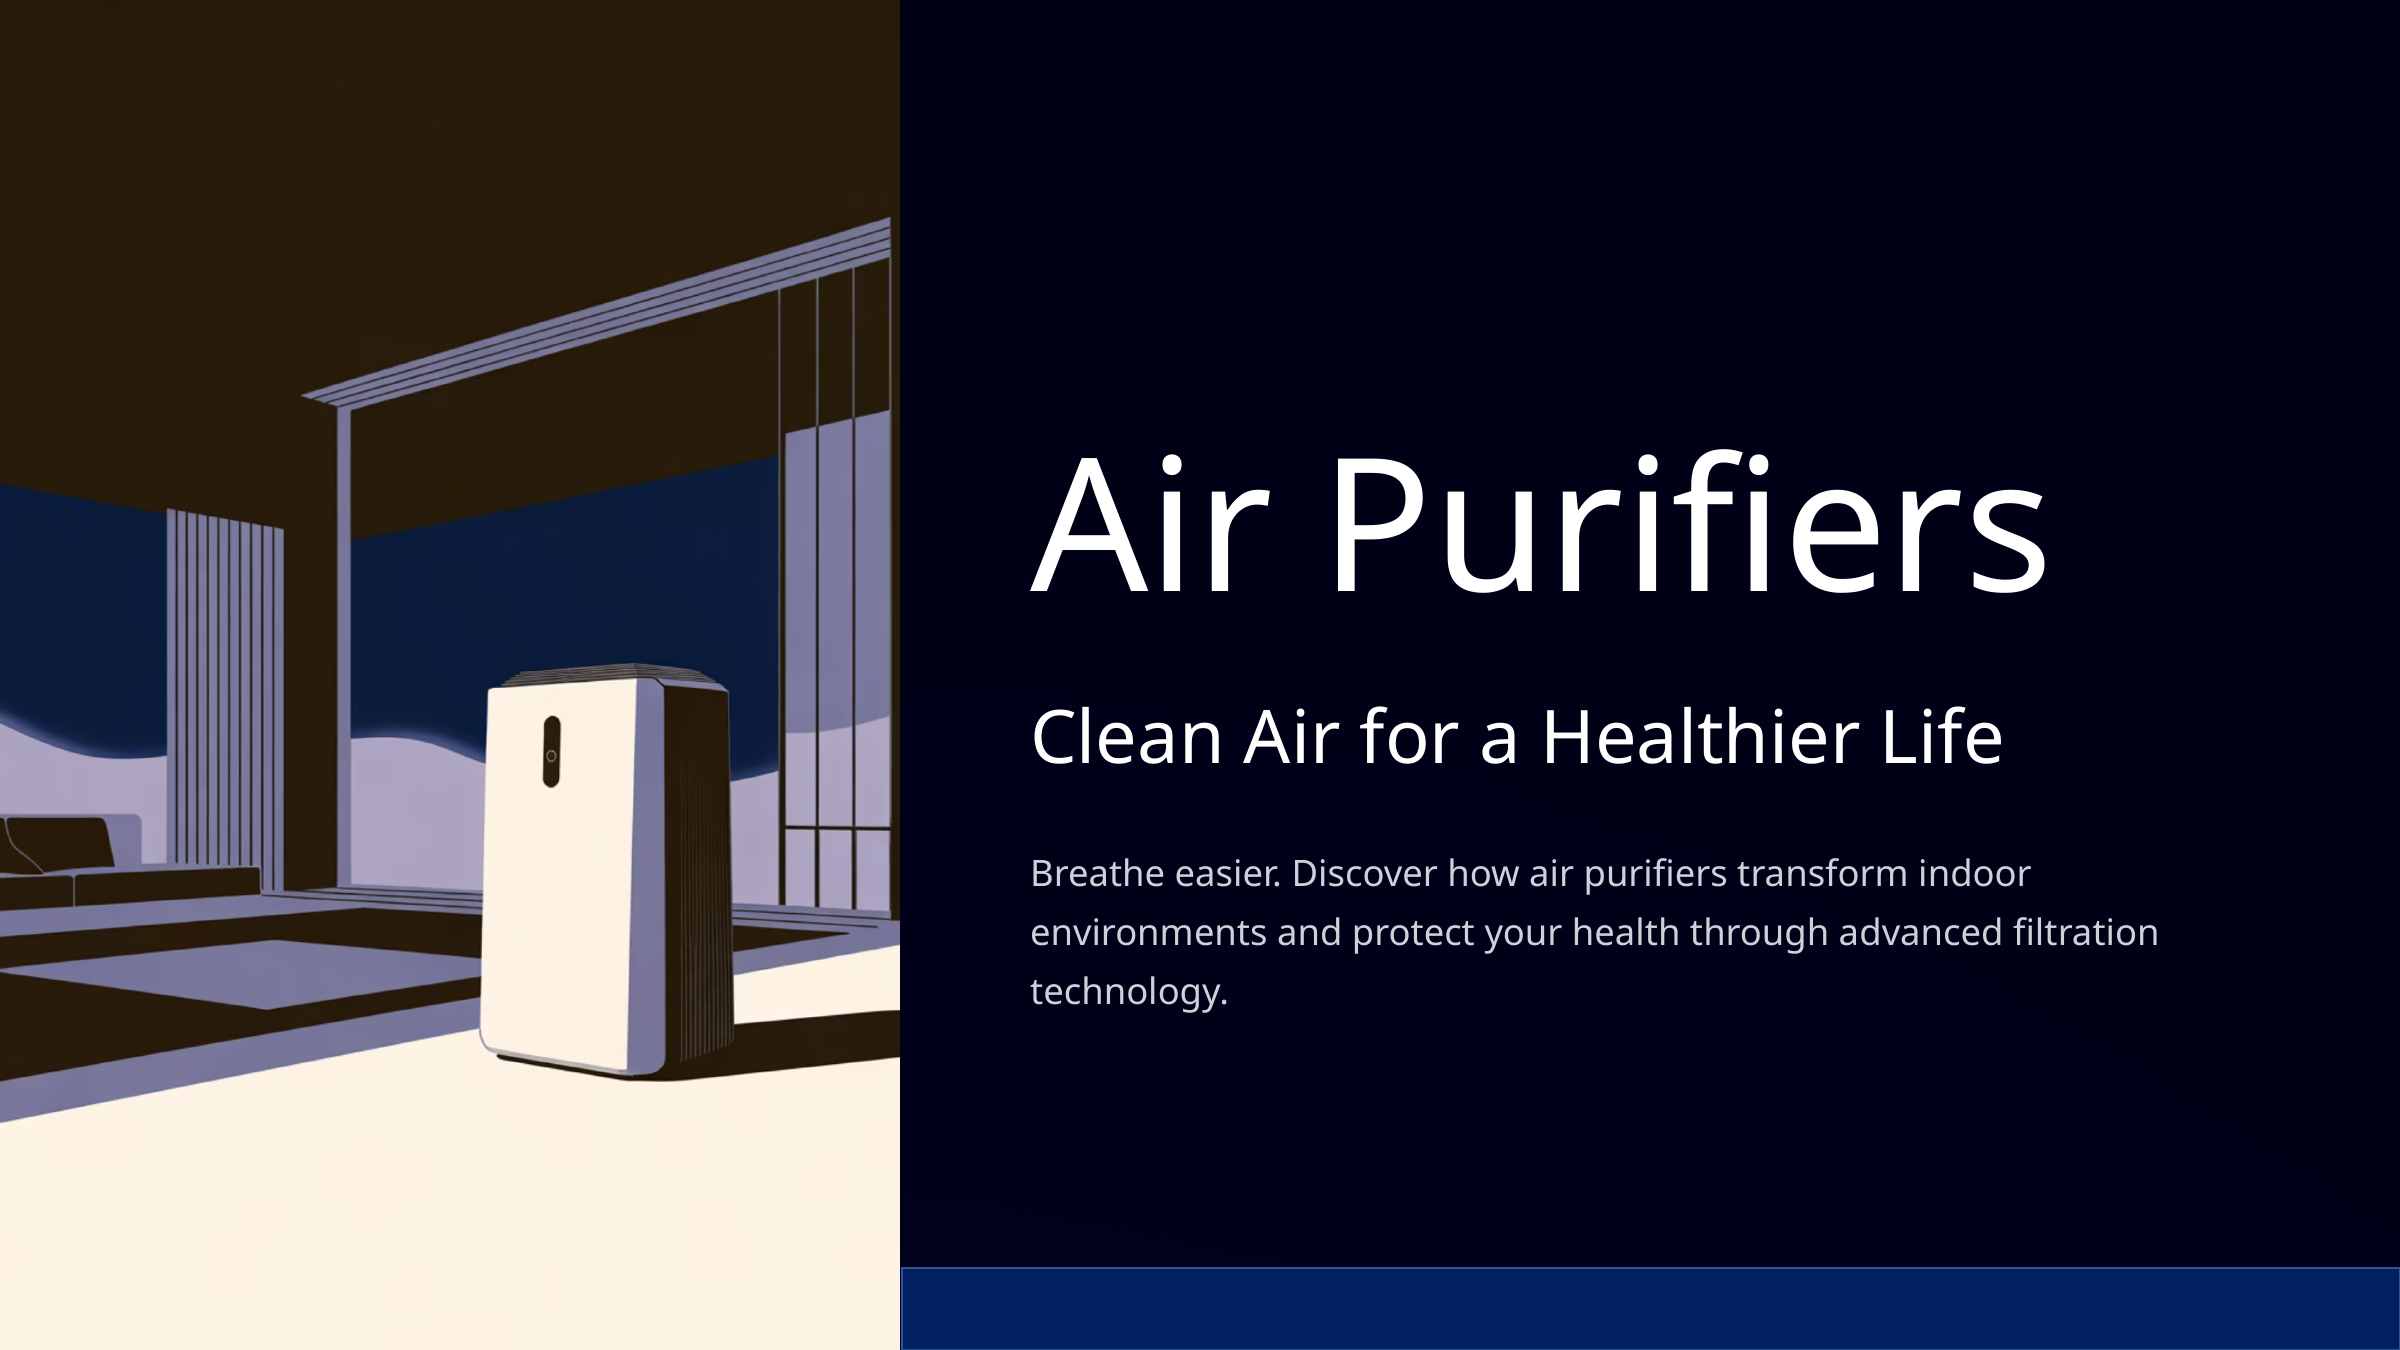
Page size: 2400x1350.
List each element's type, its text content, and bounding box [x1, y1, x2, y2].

picture [0, 0, 900, 1350]
text_box Clean Air for a Healthier Life [1030, 685, 1969, 779]
text_box [901, 1267, 2400, 1350]
text_box Breathe easier. Discover how air purifiers transform indoor environments and protect your health through advanced filtration technology. [1030, 833, 2270, 953]
text_box Air Purifiers [1030, 396, 2270, 630]
